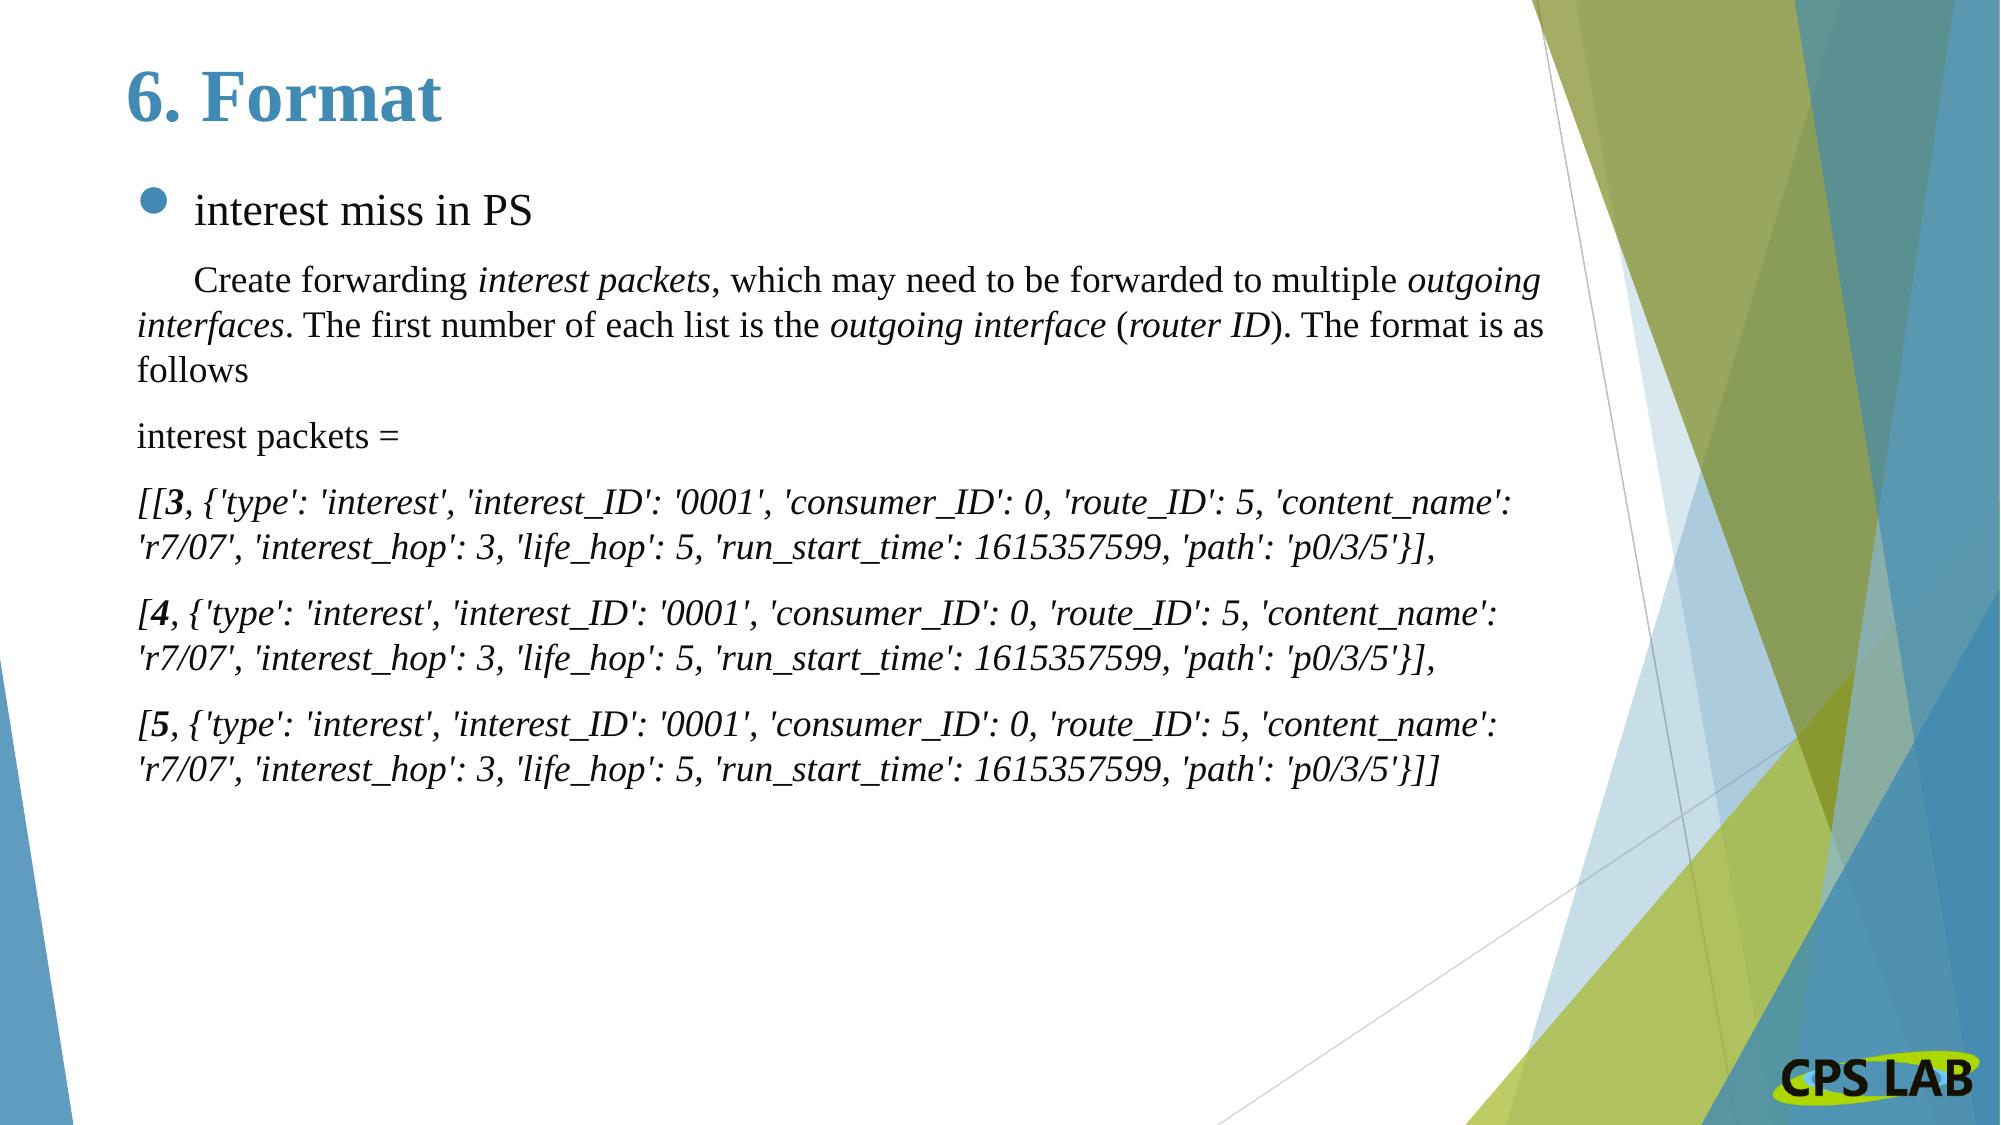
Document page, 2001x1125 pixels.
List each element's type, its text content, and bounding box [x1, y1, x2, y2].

title 6. Format [111, 38, 1546, 166]
list interest miss in PS Create forwarding interest packets, which may need to be forwarded to multiple outgoing interfaces. The first number of each list is the outgoing interface (router ID). The format is as follows interest packets = [[3, {'type': 'interest', 'interest_ID': '0001', 'consumer_ID': 0, 'route_ID': 5, 'content_name': 'r7/07', 'interest_hop': 3, 'life_hop': 5, 'run_start_time': 1615357599, 'path': 'p0/3/5'}], [4, {'type': 'interest', 'interest_ID': '0001', 'consumer_ID': 0, 'route_ID': 5, 'content_name': 'r7/07', 'interest_hop': 3, 'life_hop': 5, 'run_start_time': 1615357599, 'path': 'p0/3/5'}], [5, {'type': 'interest', 'interest_ID': '0001', 'consumer_ID': 0, 'route_ID': 5, 'content_name': 'r7/07', 'interest_hop': 3, 'life_hop': 5, 'run_start_time': 1615357599, 'path': 'p0/3/5'}]] [104, 172, 1602, 1125]
picture [1772, 1050, 1980, 1106]
